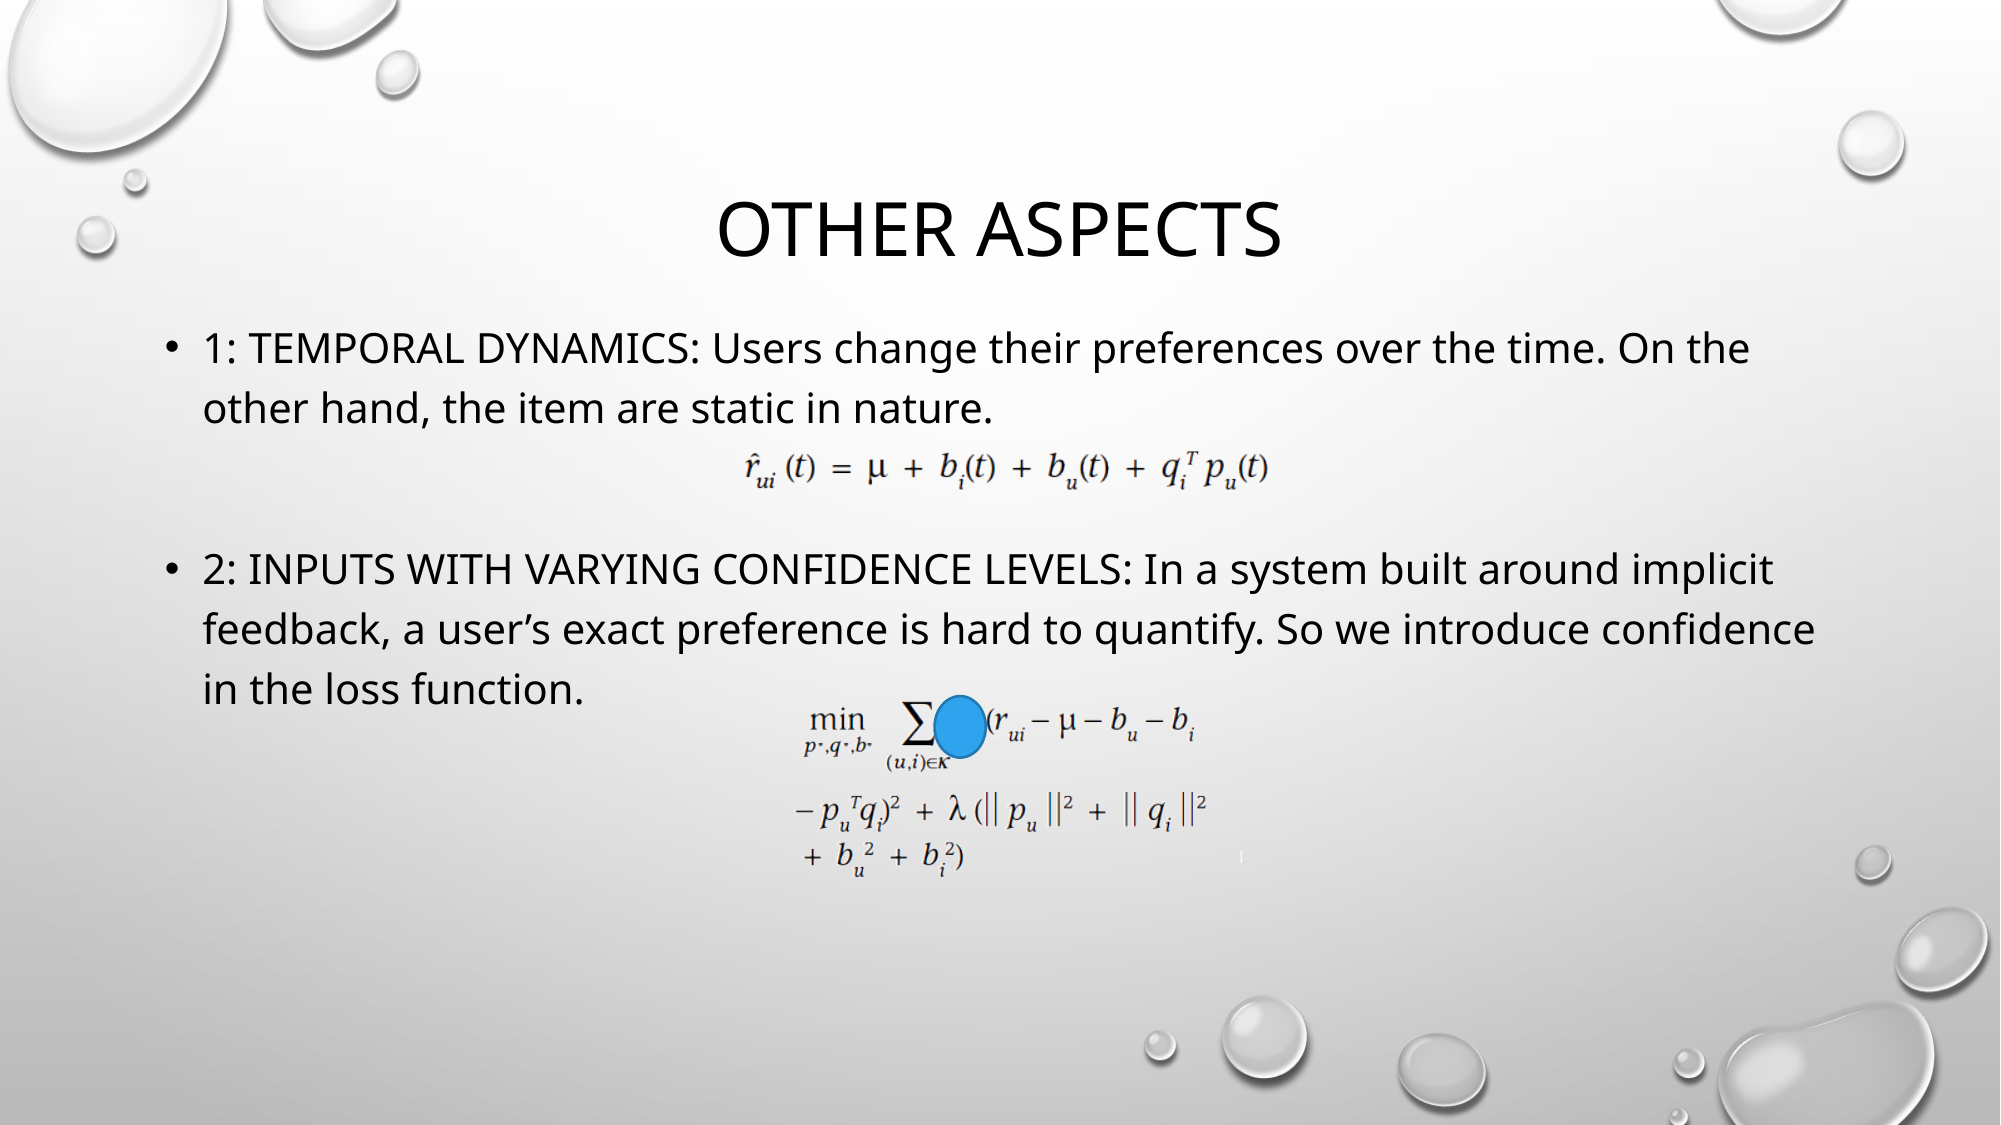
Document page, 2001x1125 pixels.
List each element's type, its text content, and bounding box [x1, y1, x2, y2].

picture [0, 0, 2000, 1125]
title Other aspects [149, 101, 1851, 364]
